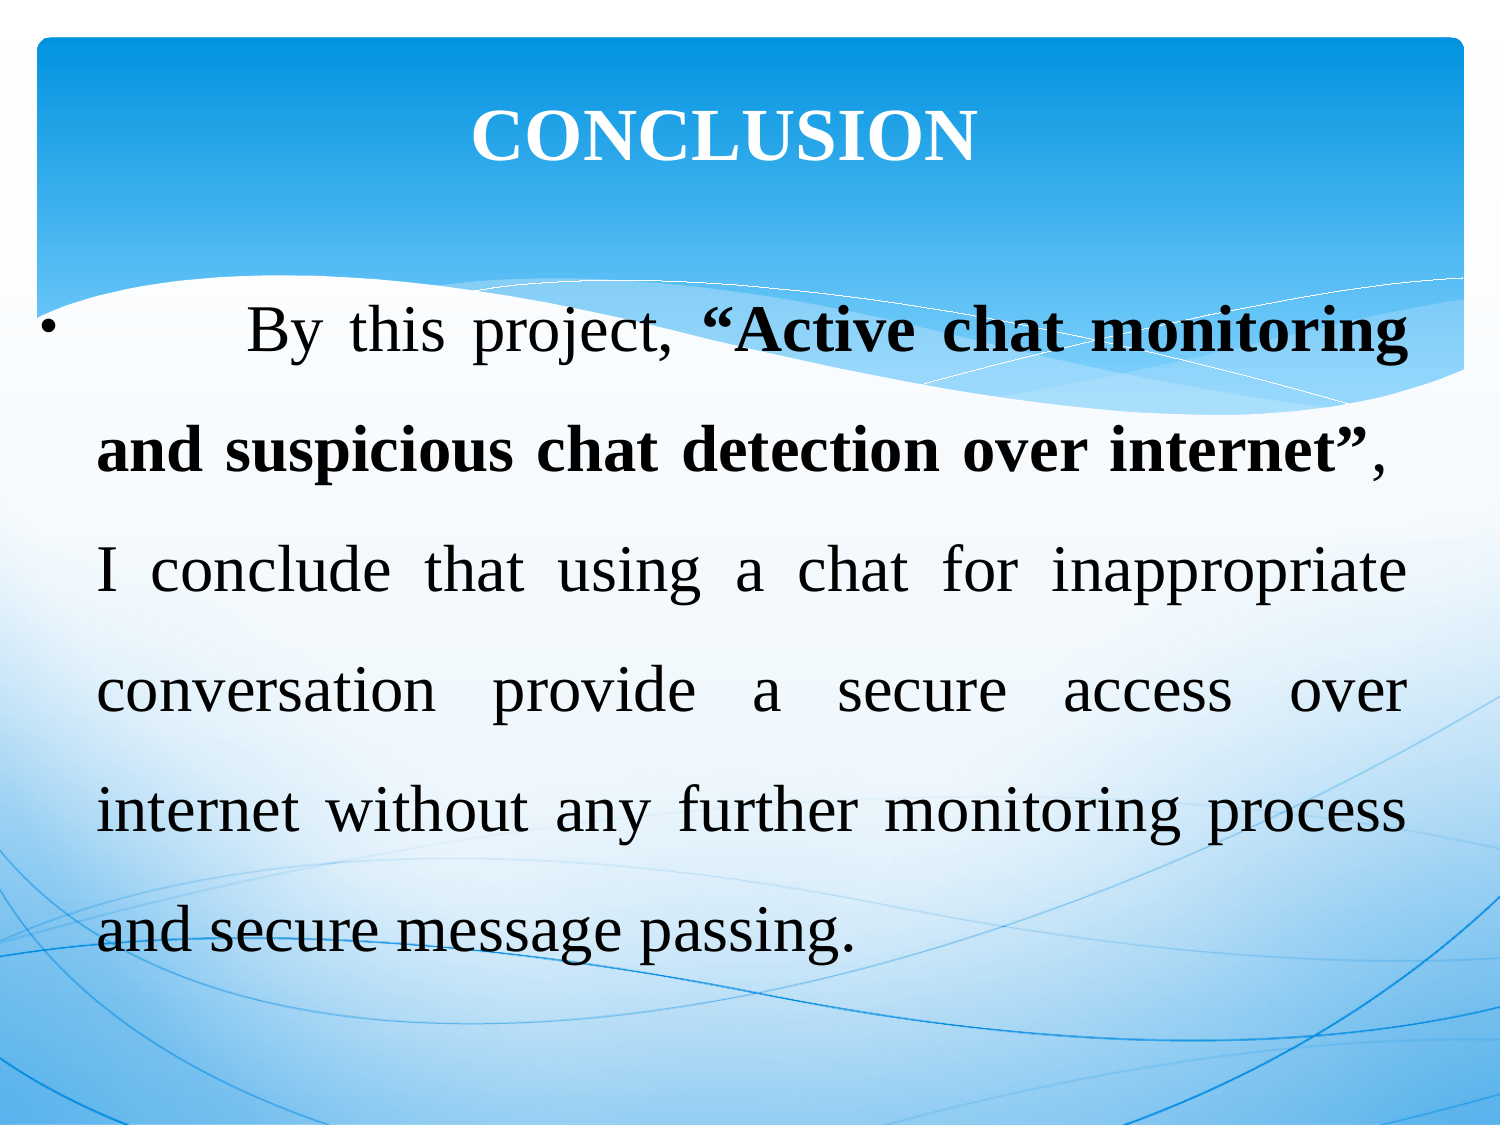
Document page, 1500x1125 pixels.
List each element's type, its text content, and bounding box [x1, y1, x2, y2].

text_box CONCLUSION By this project, “Active chat monitoring and suspicious chat detection over internet”, I conclude that using a chat for inappropriate conversation provide a secure access over internet without any further monitoring process and secure message passing. [24, 77, 1425, 1093]
